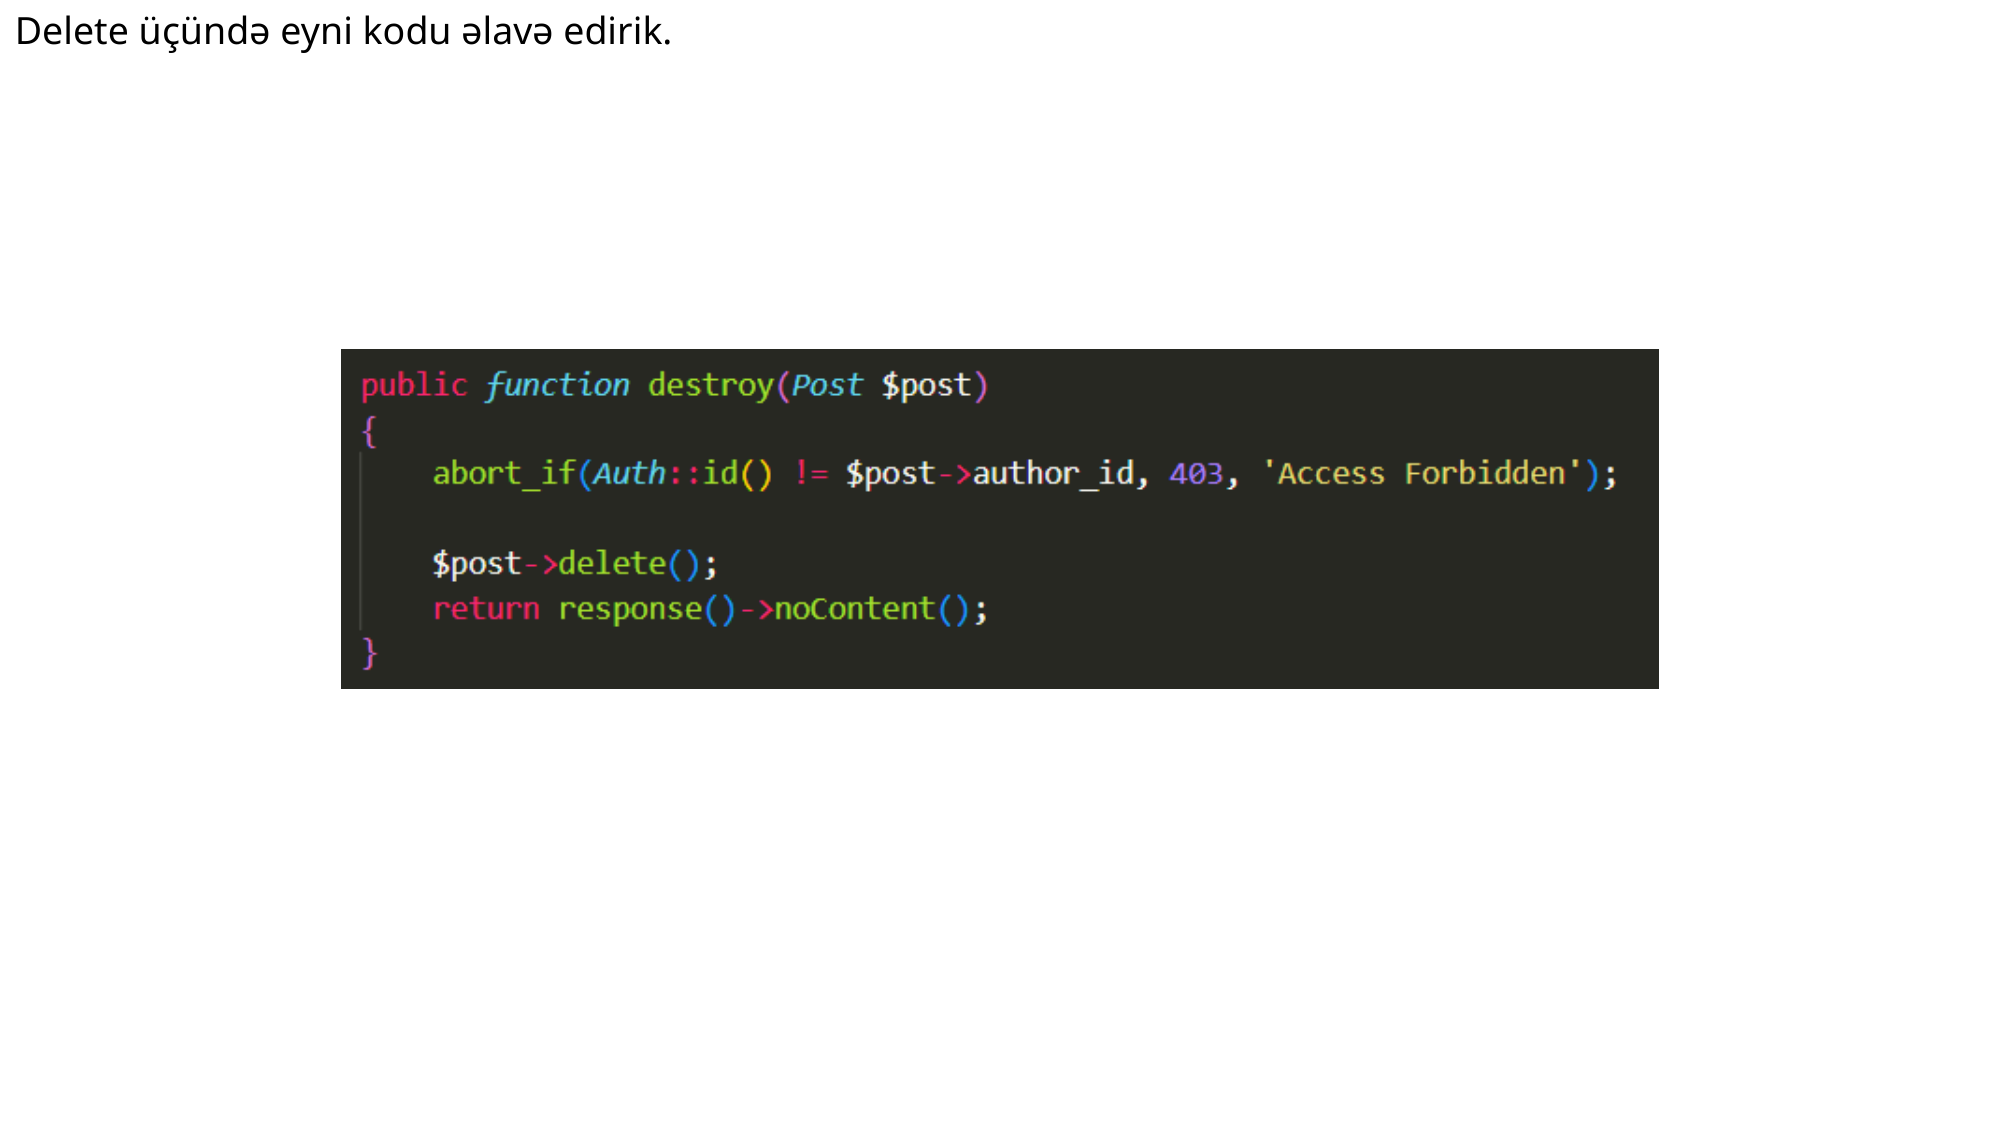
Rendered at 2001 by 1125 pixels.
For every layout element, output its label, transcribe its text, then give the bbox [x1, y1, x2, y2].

picture [340, 349, 1659, 689]
text_box Delete üçündə eyni kodu əlavə edirik. [0, 0, 2000, 60]
